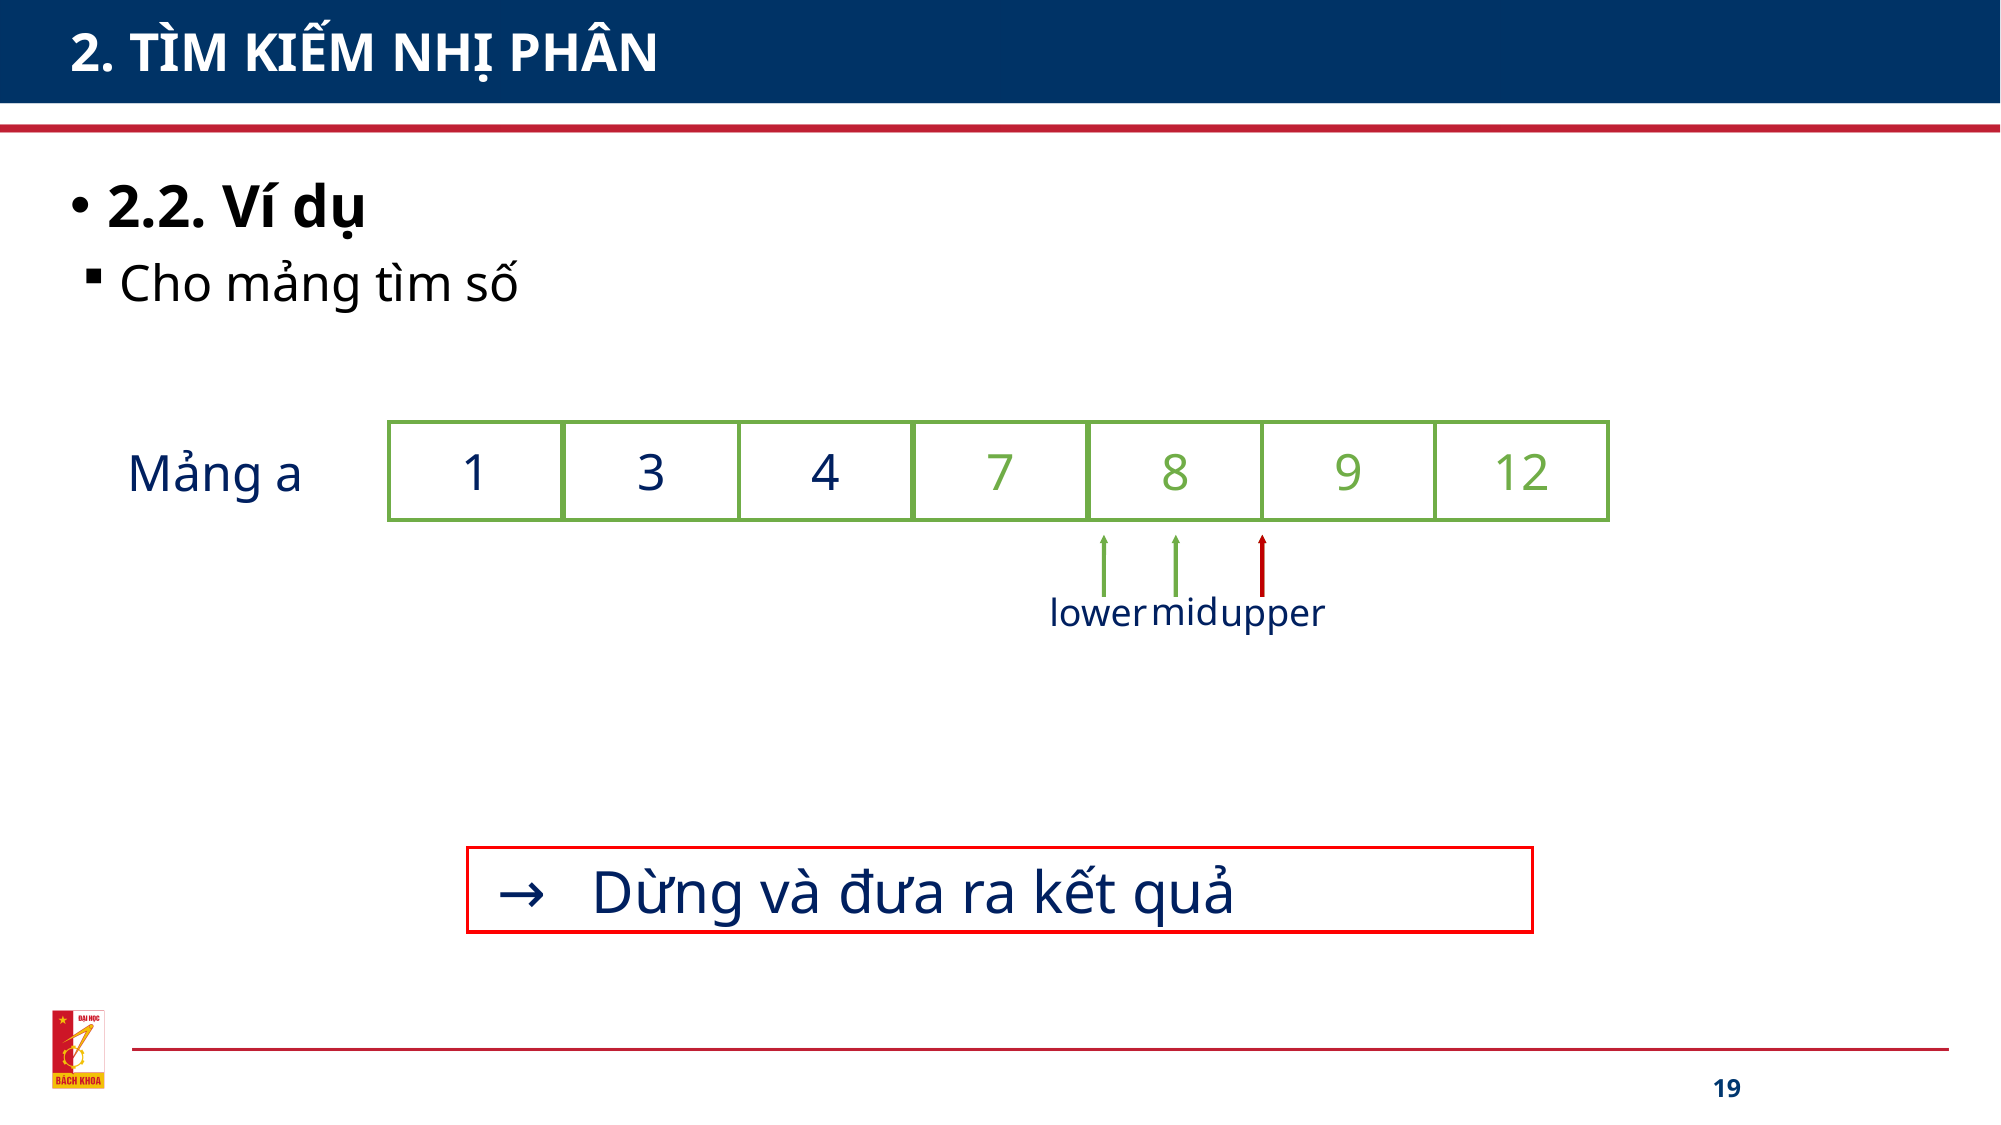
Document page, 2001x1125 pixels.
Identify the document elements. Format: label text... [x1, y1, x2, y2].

text_box 9 [1262, 421, 1436, 520]
text_box mid [1136, 580, 1249, 641]
text_box Mảng a [92, 434, 339, 510]
text_box 3 [564, 421, 739, 520]
text_box [1099, 534, 1109, 597]
text_box [1171, 534, 1180, 597]
text_box 8 [1089, 421, 1262, 520]
picture [0, 0, 2001, 1125]
text_box lower [1034, 581, 1185, 642]
text_box 1 [389, 421, 563, 520]
text_box 4 [739, 421, 913, 520]
text_box 12 [1436, 421, 1608, 520]
text_box [1258, 534, 1267, 597]
text_box 7 [914, 421, 1088, 520]
text_box upper [1205, 581, 1381, 642]
list 2.2. Ví dụ [55, 169, 1945, 980]
slide_number 19 [1502, 1065, 1953, 1125]
text_box [126, 244, 1852, 1077]
title 2. TÌM KIẾM NHỊ PHÂN [55, 18, 1945, 90]
